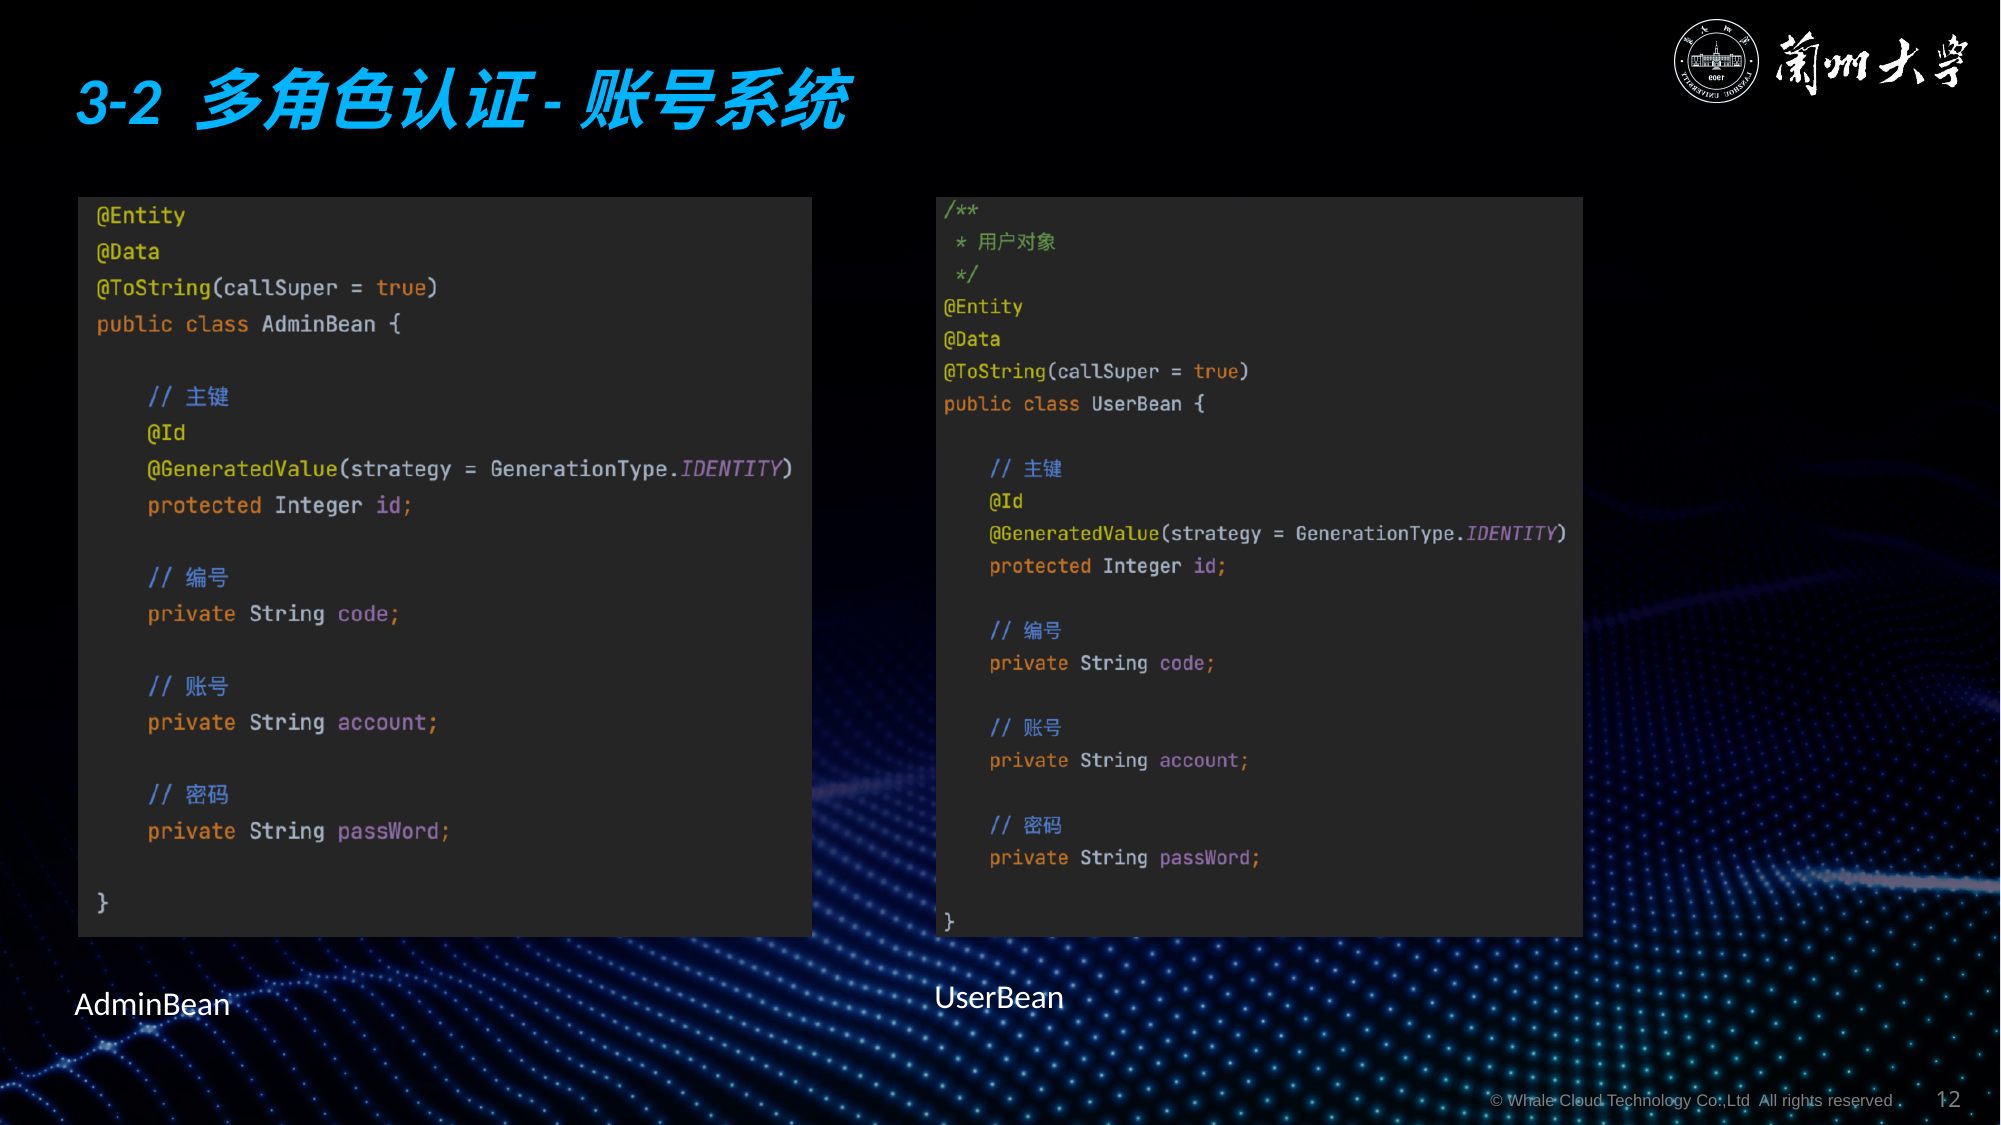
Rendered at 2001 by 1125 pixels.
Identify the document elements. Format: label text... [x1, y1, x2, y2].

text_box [59, 196, 920, 1032]
picture [0, 0, 2001, 1125]
title 3-2 多角色认证-账号系统 [73, 57, 1530, 167]
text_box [919, 196, 1809, 1024]
